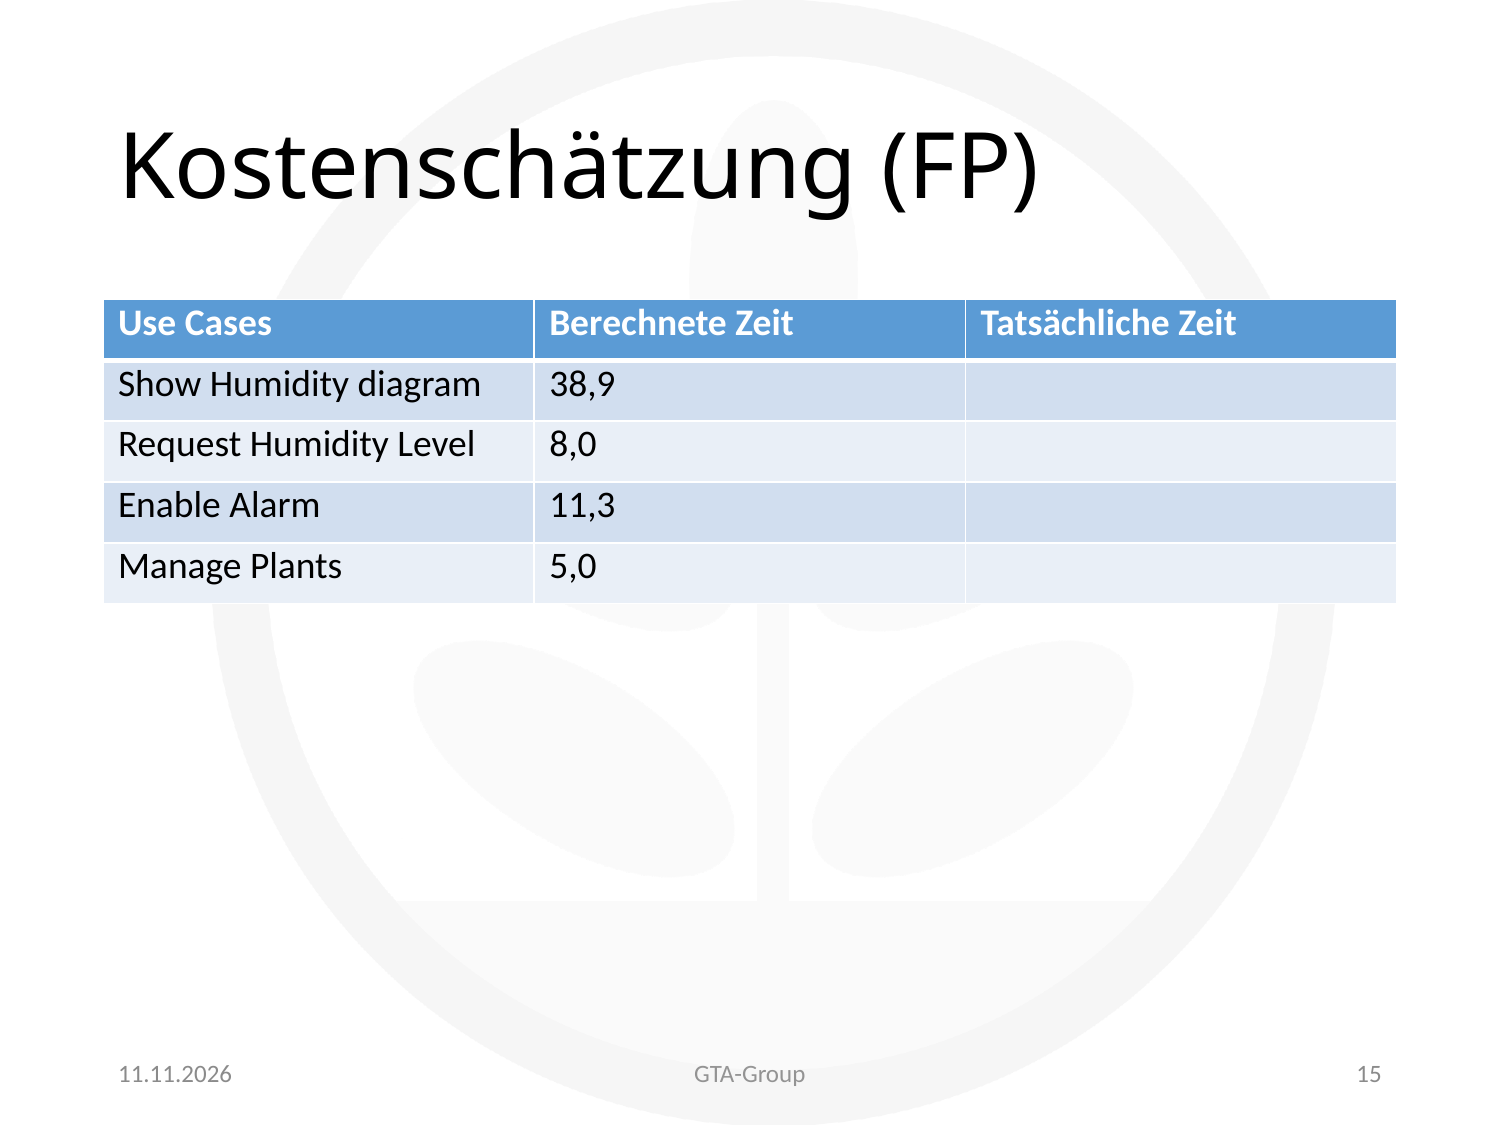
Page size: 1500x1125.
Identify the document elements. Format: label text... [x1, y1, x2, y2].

footer GTA-Group [496, 1042, 1004, 1103]
table_cell Manage Plants [104, 544, 533, 603]
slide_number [103, 1042, 441, 1103]
table_header Use Cases [104, 300, 533, 358]
table_cell Show Humidity diagram [104, 363, 533, 420]
table_cell [966, 363, 1396, 420]
table_cell 5,0 [535, 544, 965, 603]
table_cell [966, 483, 1396, 542]
table_cell Enable Alarm [104, 483, 533, 542]
slide_number 15 [1059, 1042, 1397, 1103]
table_header Berechnete Zeit [535, 300, 965, 358]
table_cell Request Humidity Level [104, 422, 533, 481]
table_cell [966, 422, 1396, 481]
table_cell 11,3 [535, 483, 965, 542]
table_header Tatsächliche Zeit [966, 300, 1396, 358]
table_cell 38,9 [535, 363, 965, 420]
table_cell [966, 544, 1396, 603]
title Kostenschätzung (FP) [103, 59, 1397, 278]
table_cell 8,0 [535, 422, 965, 481]
